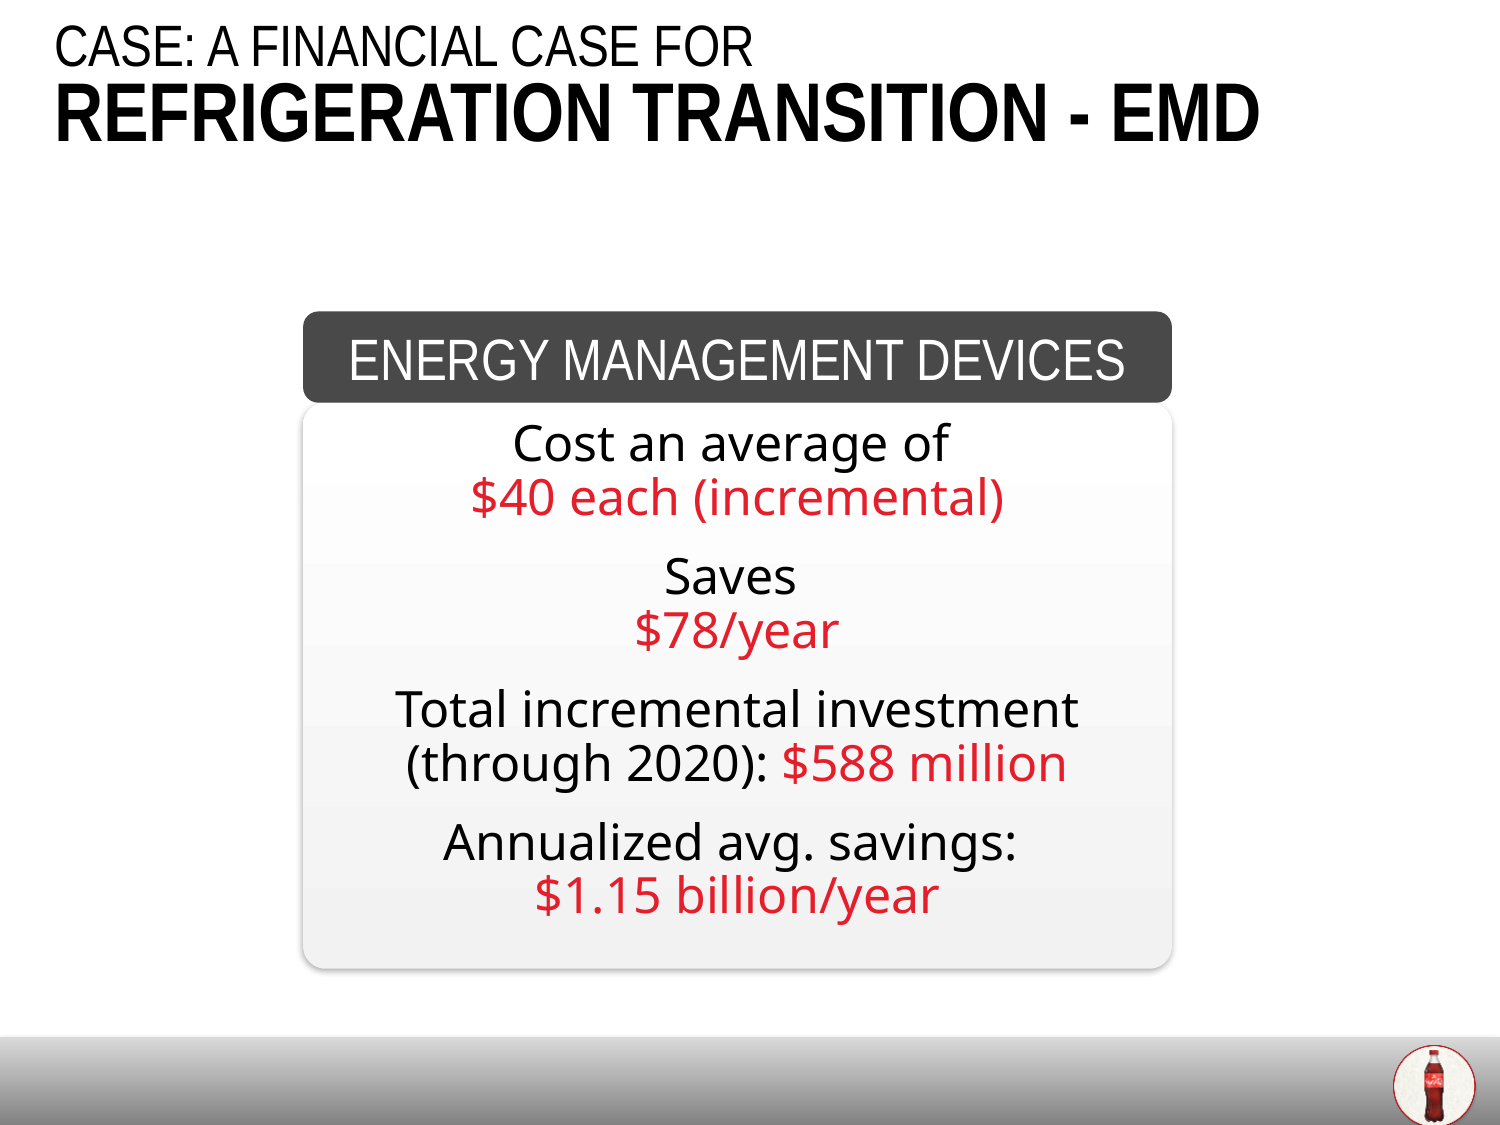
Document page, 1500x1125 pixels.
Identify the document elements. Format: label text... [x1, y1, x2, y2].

text_box [302, 405, 1173, 970]
text_box CASE: A FINANCIAL CASE FOR REFRIGERATION TRANSITION - EMD [39, 13, 1451, 165]
text_box ENERGY MANAGEMENT DEVICES [300, 309, 1174, 405]
text_box [0, 1037, 1500, 1125]
text_box Cost an average of $40 each (incremental) Saves $78/year Total incremental investment (through 2020): $588 million Annualized avg. savings: $1.15 billion/year [337, 410, 1138, 933]
picture [1390, 1042, 1479, 1125]
